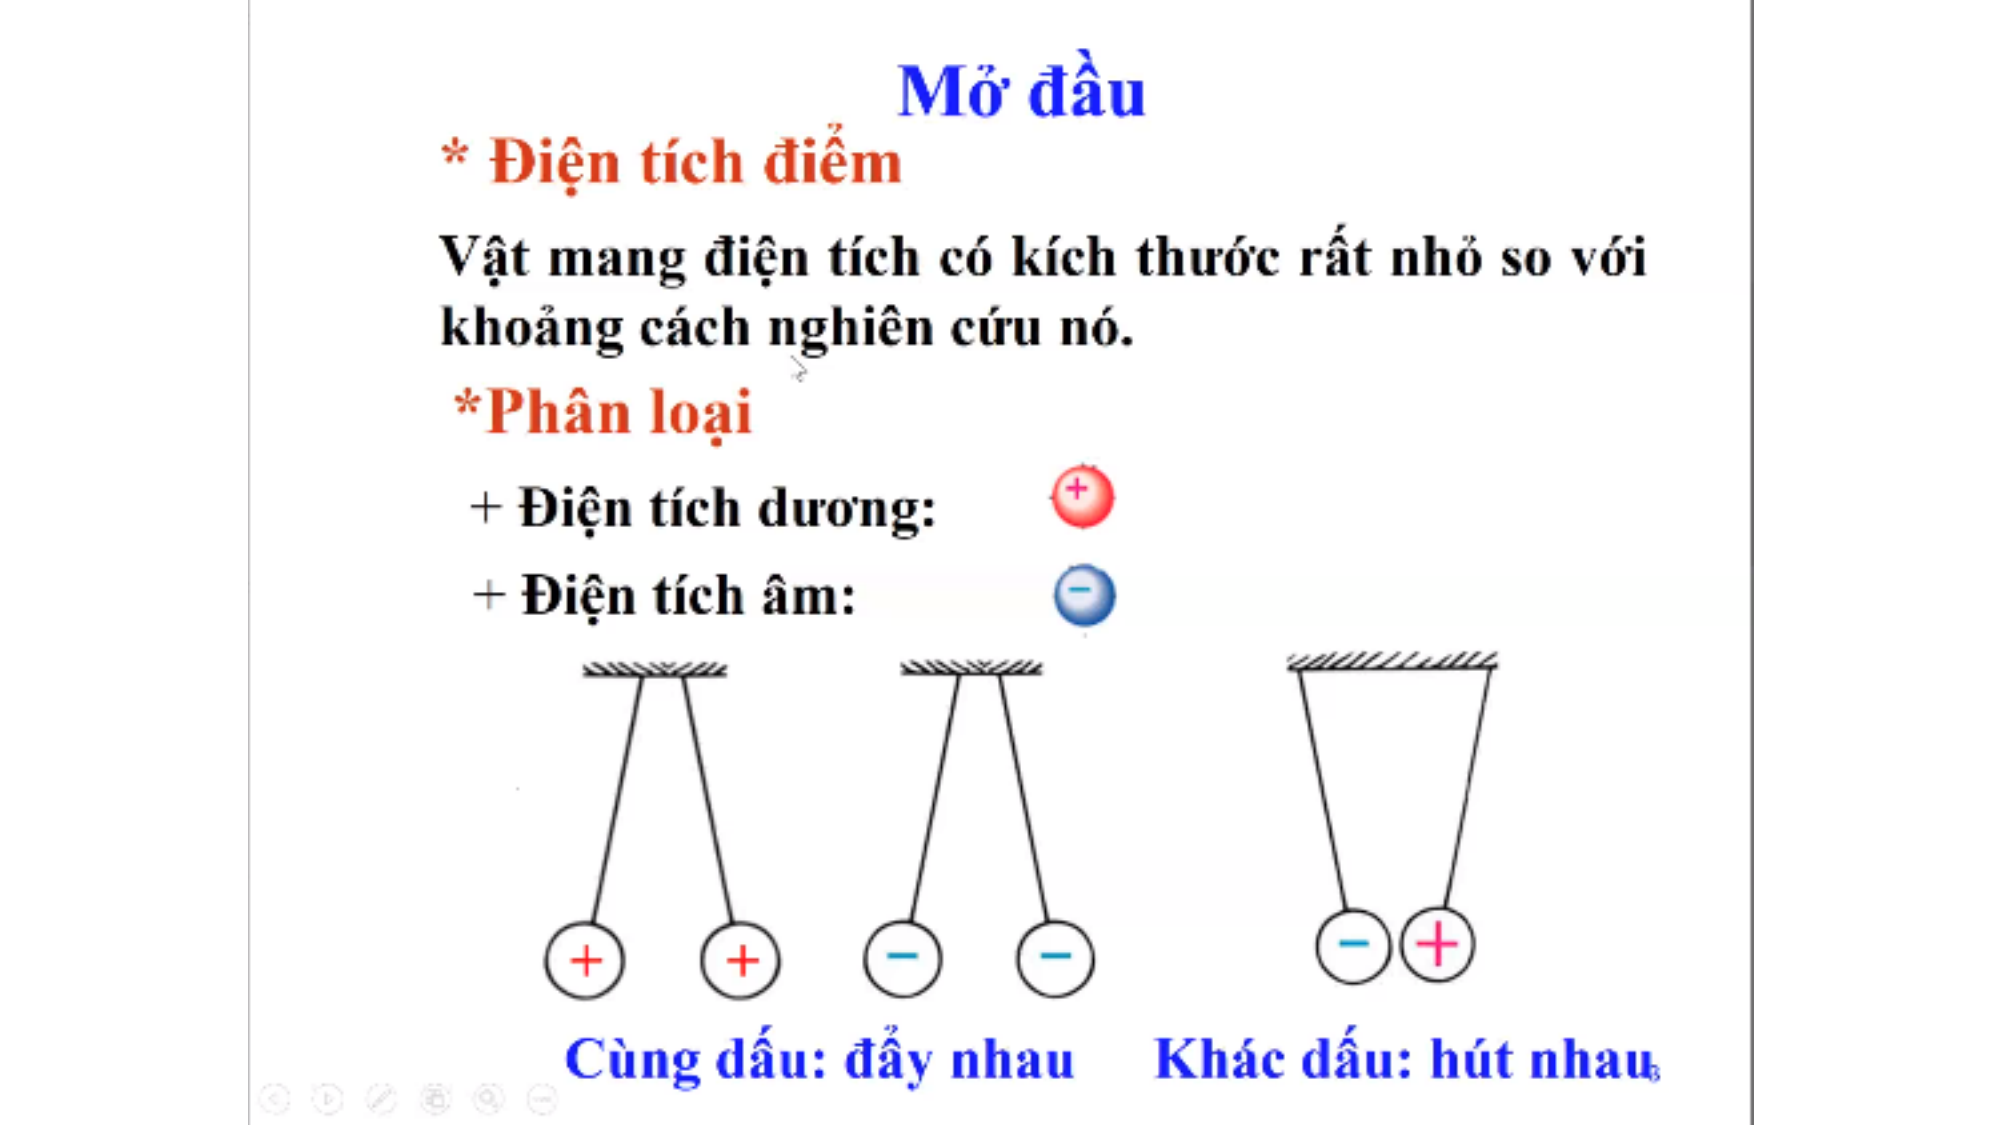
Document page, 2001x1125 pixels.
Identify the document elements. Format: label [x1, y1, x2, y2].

picture [248, 0, 1754, 1125]
